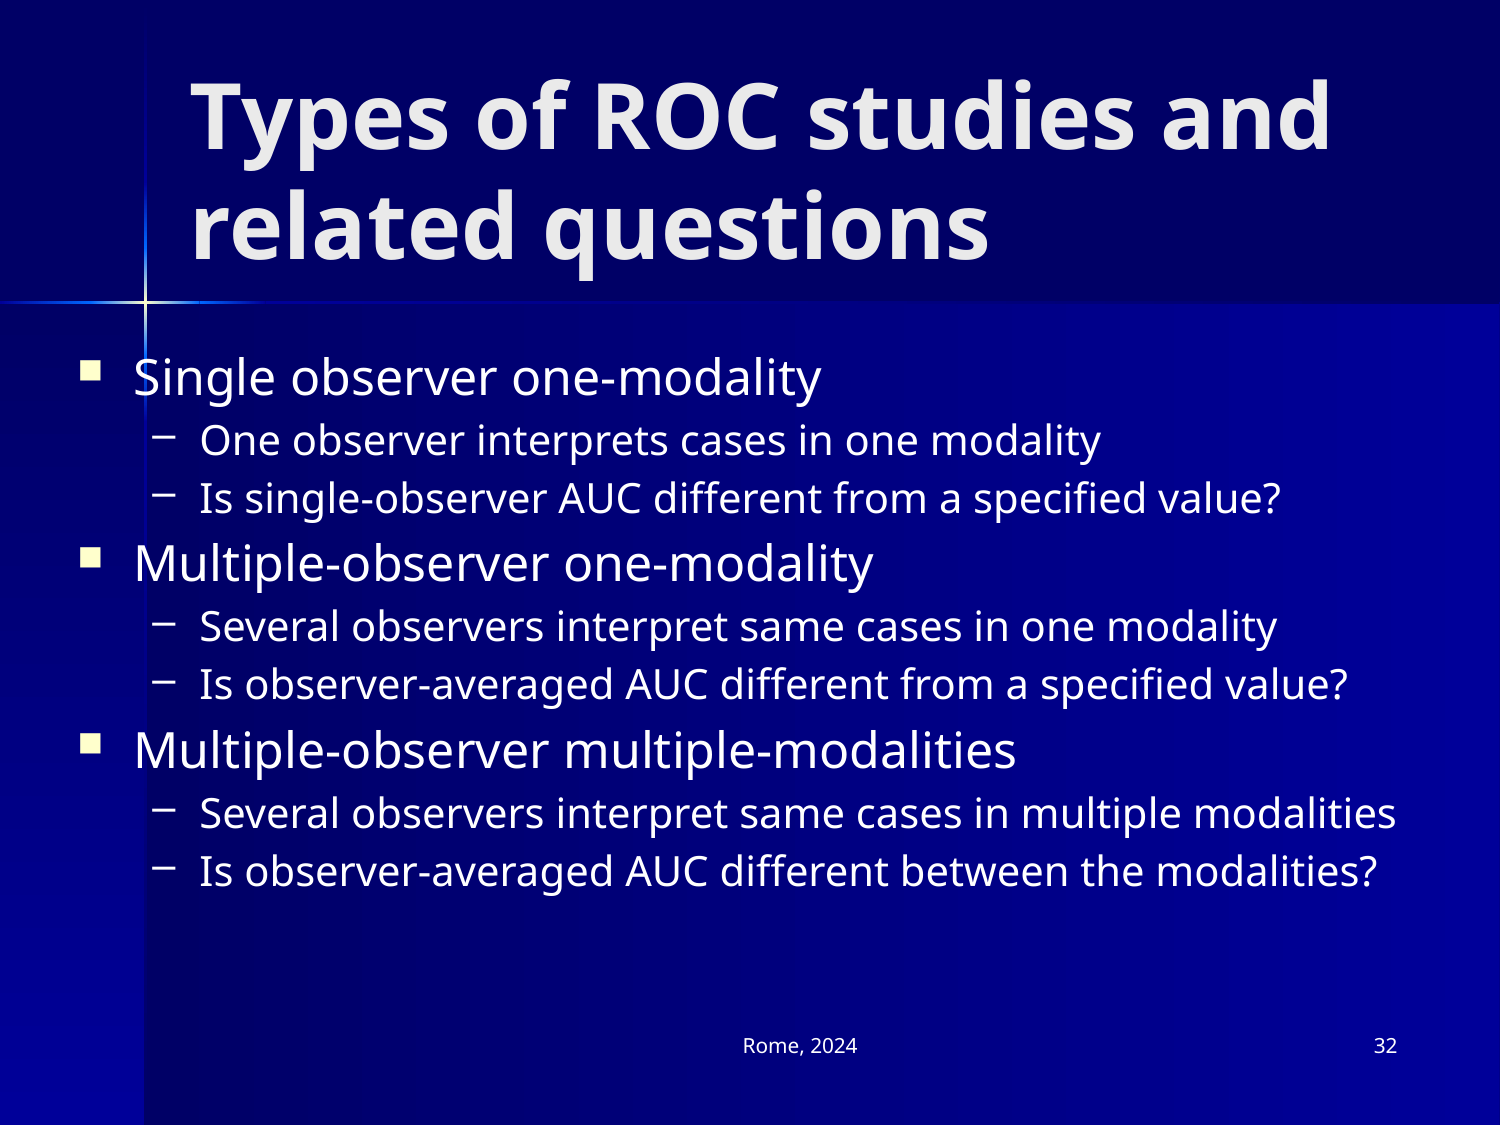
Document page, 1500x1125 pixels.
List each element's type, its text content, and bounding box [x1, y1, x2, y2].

title Types of ROC studies and related questions [174, 49, 1413, 286]
list Single observer one-modality One observer interprets cases in one modality Is single-observer AUC different from a specified value? Multiple-observer one-modality Several observers interpret same cases in one modality Is observer-averaged AUC different from a specified value? Multiple-observer multiple-modalities Several observers interpret same cases in multiple modalities Is observer-averaged AUC different between the modalities? [62, 337, 1438, 991]
slide_number 32 [1099, 1024, 1413, 1101]
footer Rome, 2024 [562, 1024, 1038, 1101]
